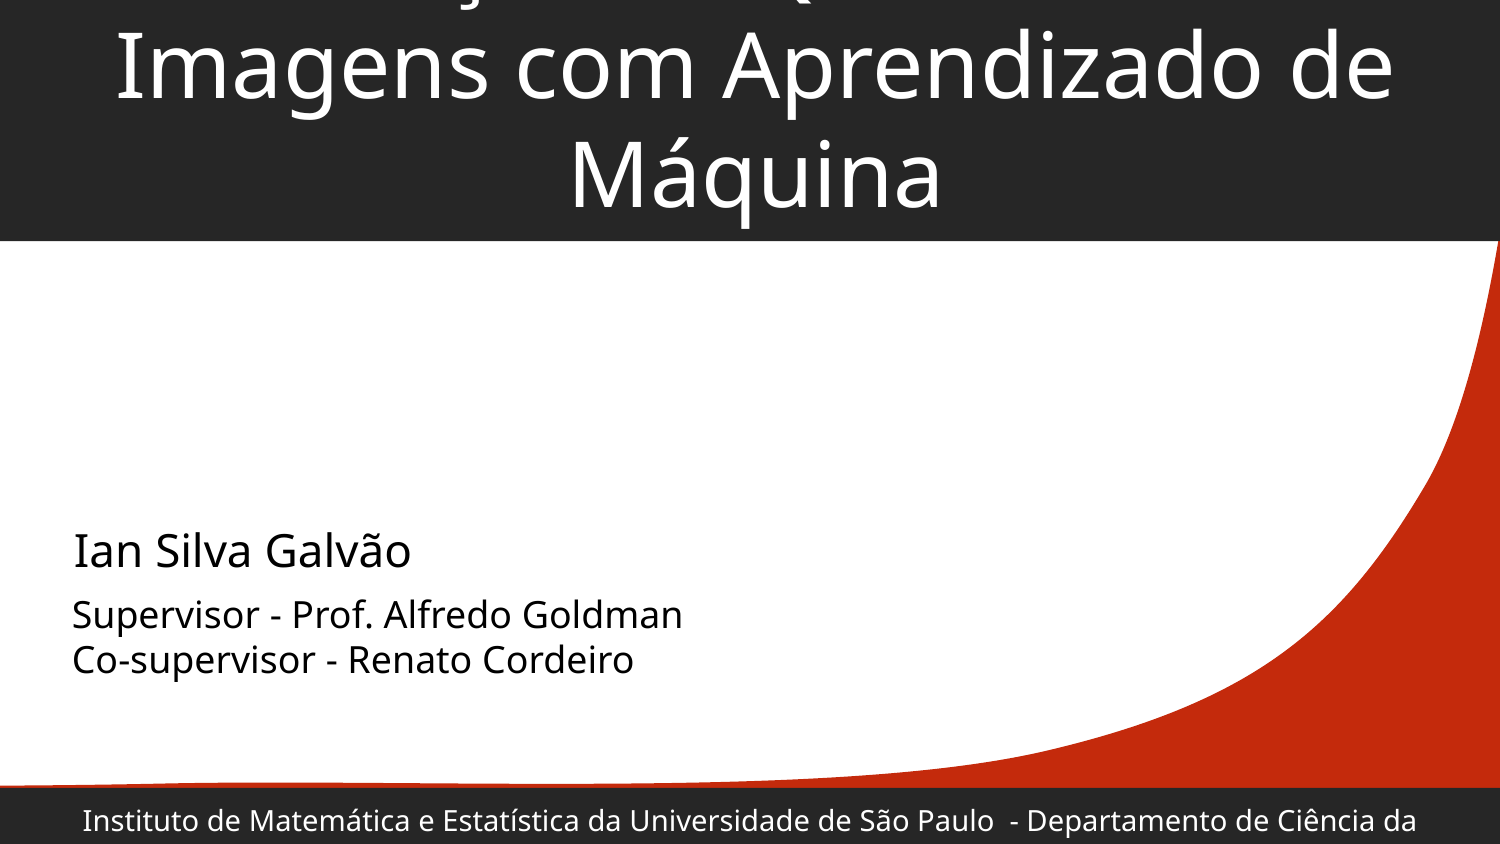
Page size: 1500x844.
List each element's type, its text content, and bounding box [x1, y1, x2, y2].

subtitle Ian Silva Galvão [0, 512, 1479, 596]
title Avaliação de Qualidade de Imagens com Aprendizado de Máquina [0, 0, 1500, 242]
text_box Instituto de Matemática e Estatística da Universidade de São Paulo - Departamento de Ciência da Computação [0, 787, 1500, 844]
text_box Supervisor - Prof. Alfredo Goldman Co-supervisor - Renato Cordeiro [56, 576, 1385, 697]
text_box [0, 242, 1500, 787]
